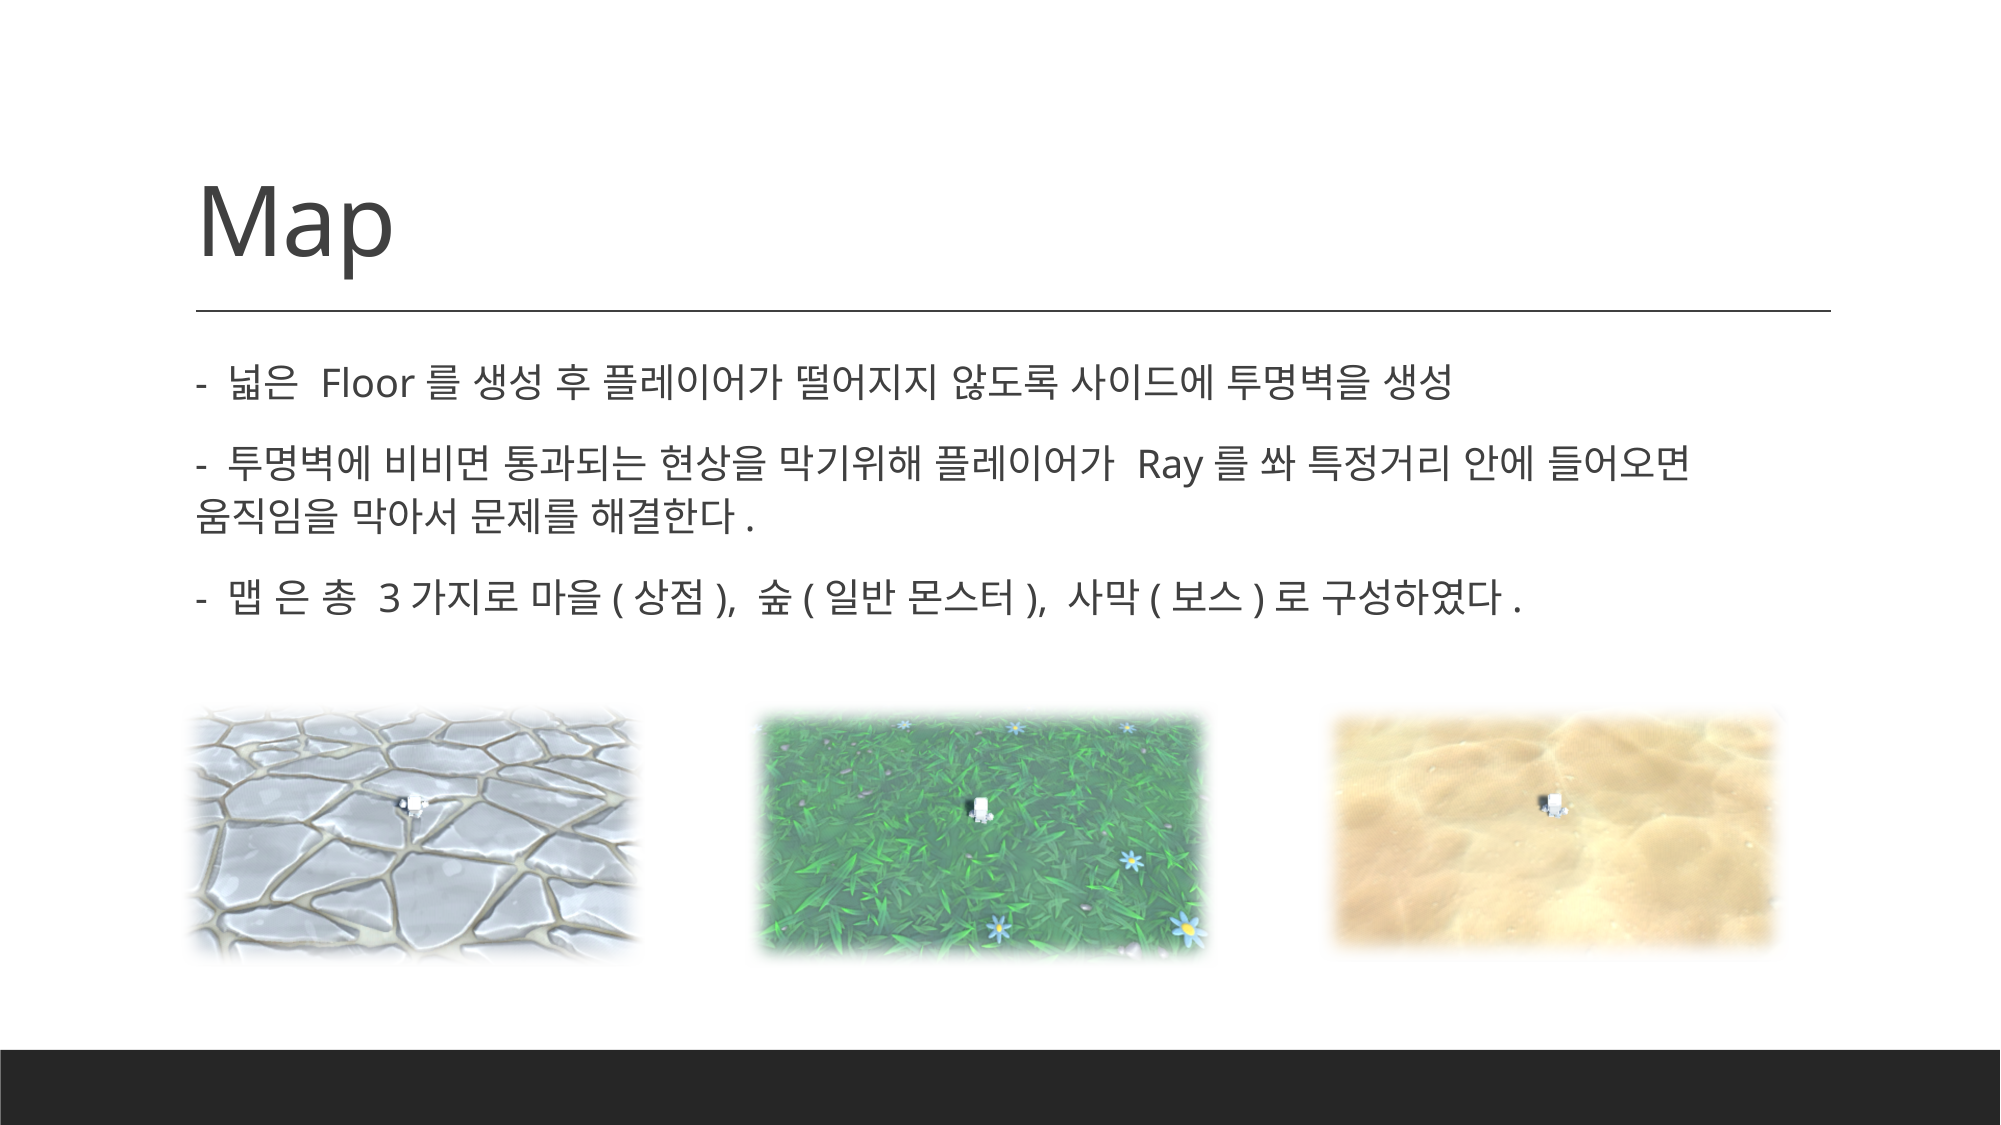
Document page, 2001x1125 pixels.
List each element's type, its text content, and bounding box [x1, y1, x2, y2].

picture [745, 701, 1219, 968]
picture [1317, 701, 1791, 964]
title Map [180, 47, 1830, 285]
picture [179, 701, 647, 968]
list - 넓은 Floor를 생성 후 플레이어가 떨어지지 않도록 사이드에 투명벽을 생성 - 투명벽에 비비면 통과되는 현상을 막기위해 플레이어가 Ray를 쏴 특정거리 안에 들어오면 움직임을 막아서 문제를 해결한다. - 맵 은 총 3가지로 마을(상점), 숲(일반 몬스터), 사막(보스)로 구성하였다. [180, 345, 1830, 963]
